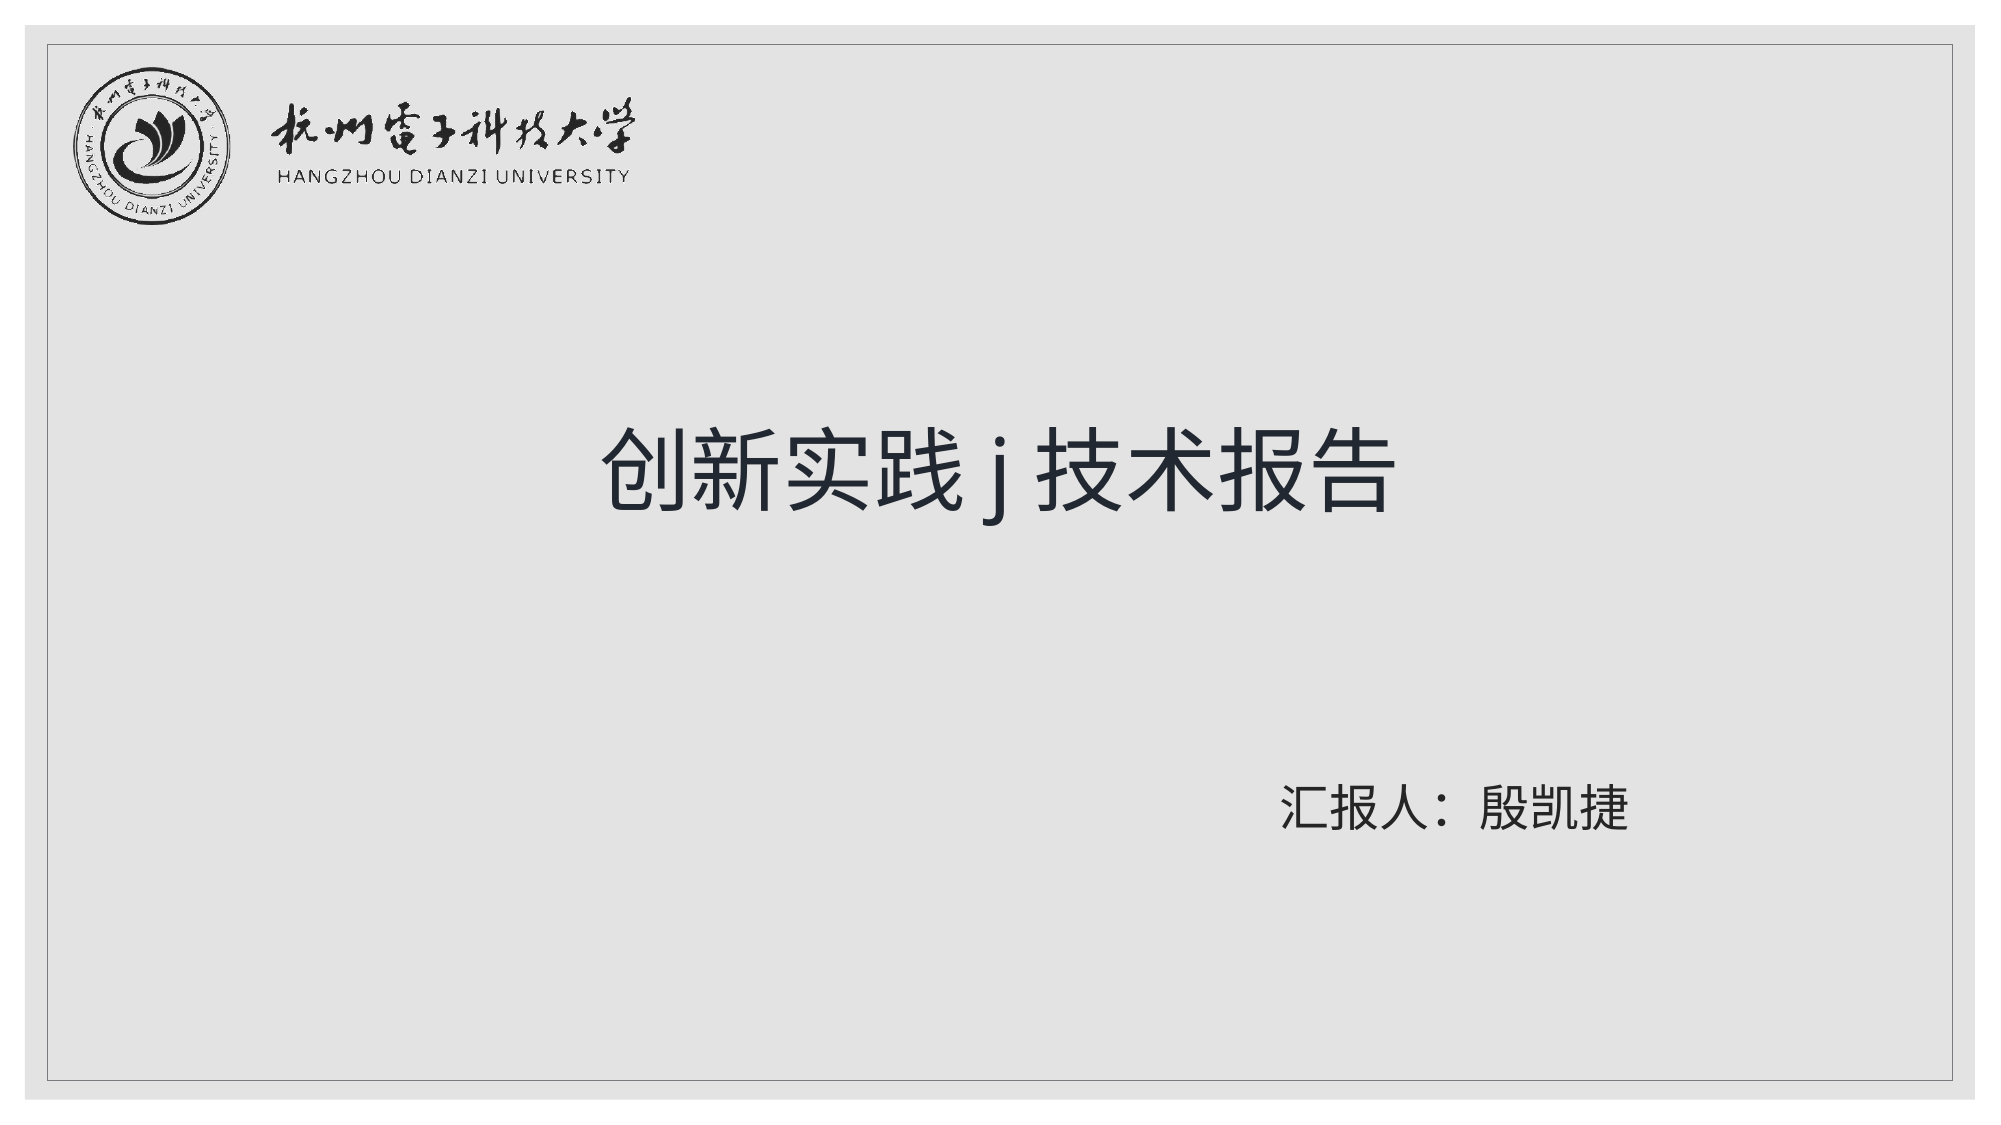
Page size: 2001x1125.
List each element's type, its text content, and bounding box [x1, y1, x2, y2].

title 创新实践j技术报告 [183, 405, 1817, 563]
picture [73, 67, 635, 225]
list 汇报人：殷凯捷 [1265, 776, 1817, 853]
